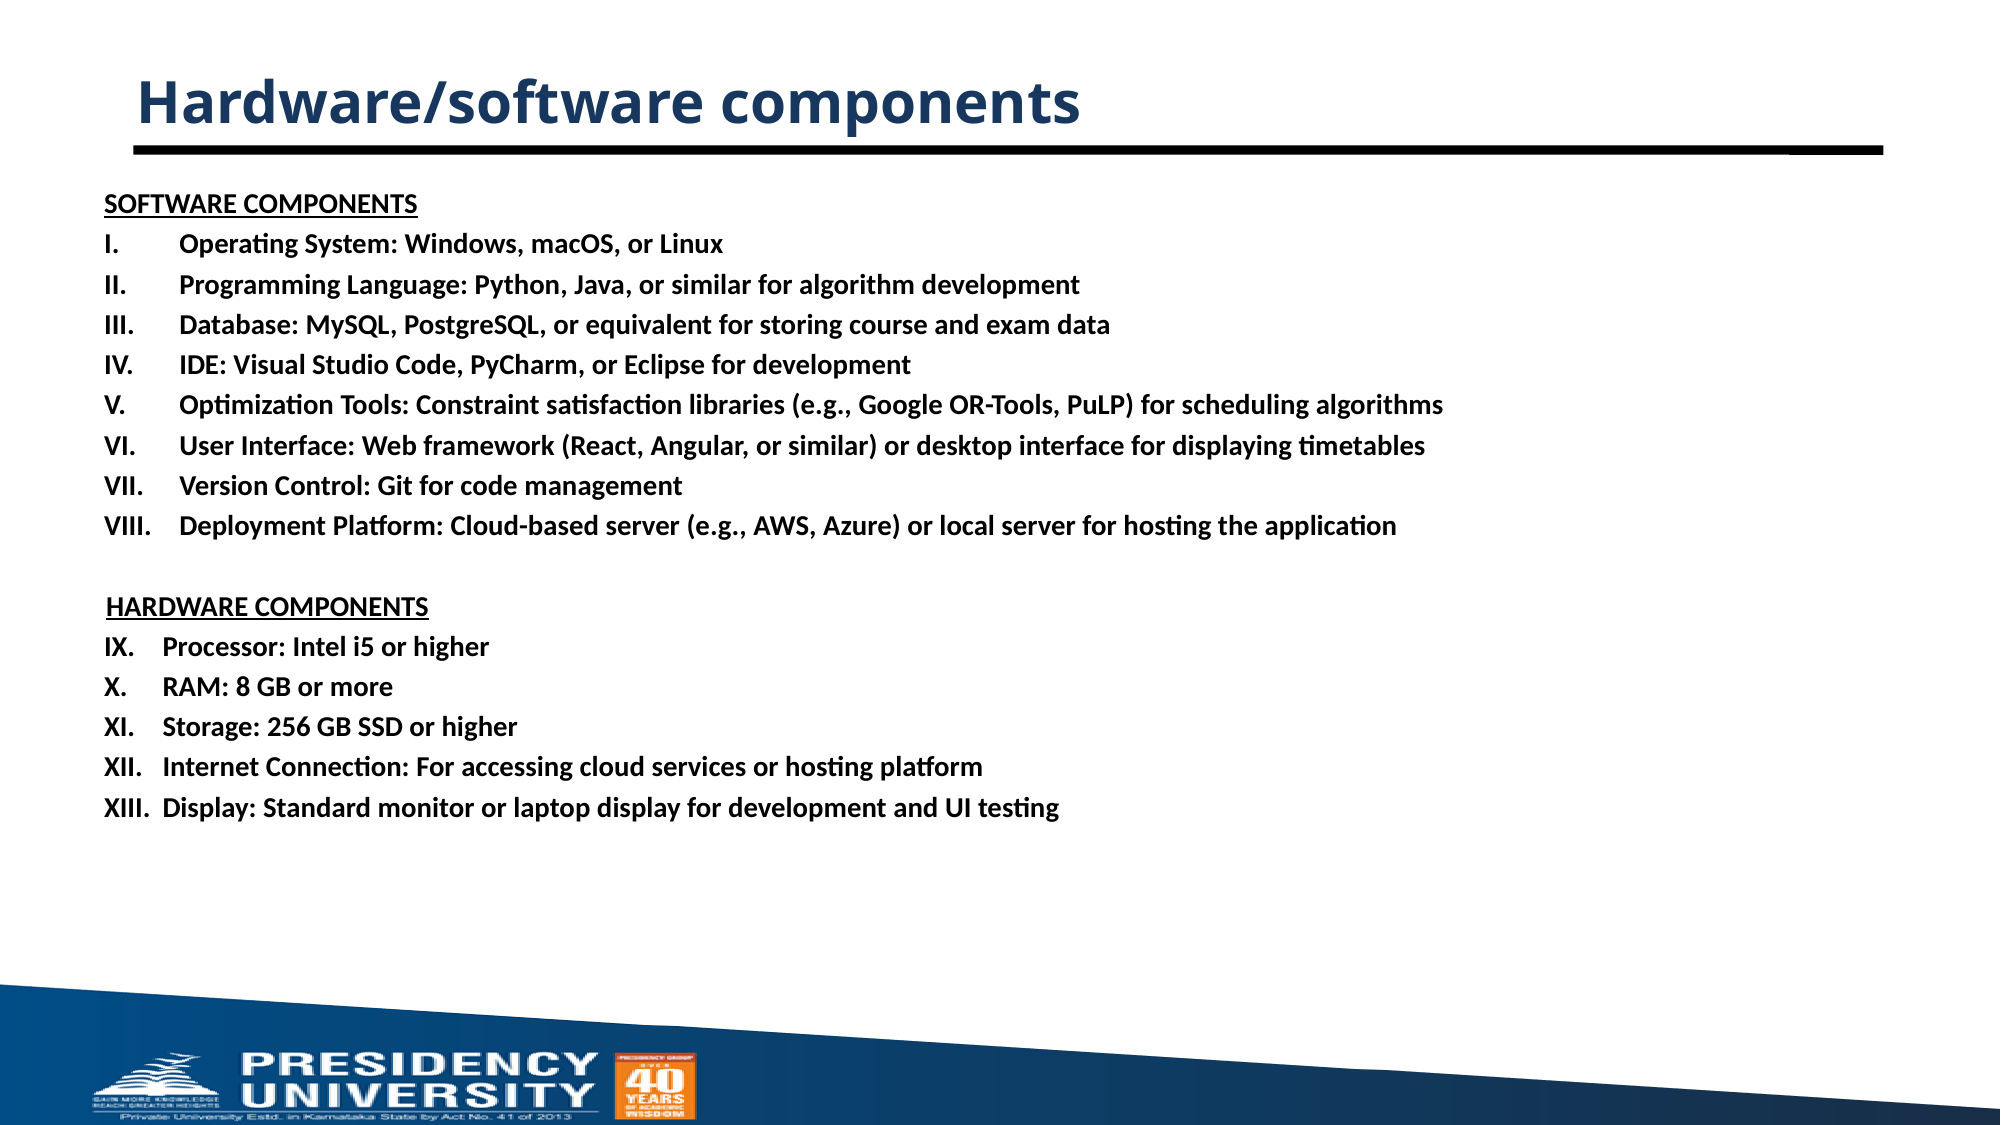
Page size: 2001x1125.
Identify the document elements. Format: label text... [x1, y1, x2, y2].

title Hardware/software components [121, 22, 1822, 178]
picture [0, 982, 2000, 1125]
subtitle SOFTWARE COMPONENTS Operating System: Windows, macOS, or Linux Programming Language: Python, Java, or similar for algorithm development Database: MySQL, PostgreSQL, or equivalent for storing course and exam data IDE: Visual Studio Code, PyCharm, or Eclipse for development Optimization Tools: Constraint satisfaction libraries (e.g., Google OR-Tools, PuLP) for scheduling algorithms User Interface: Web framework (React, Angular, or similar) or desktop interface for displaying timetables Version Control: Git for code management Deployment Platform: Cloud-based server (e.g., AWS, Azure) or local server for hosting the application HARDWARE COMPONENTS Processor: Intel i5 or higher RAM: 8 GB or more Storage: 256 GB SSD or higher Internet Connection: For accessing cloud services or hosting platform Display: Standard monitor or laptop display for development and UI testing [78, 177, 1734, 834]
